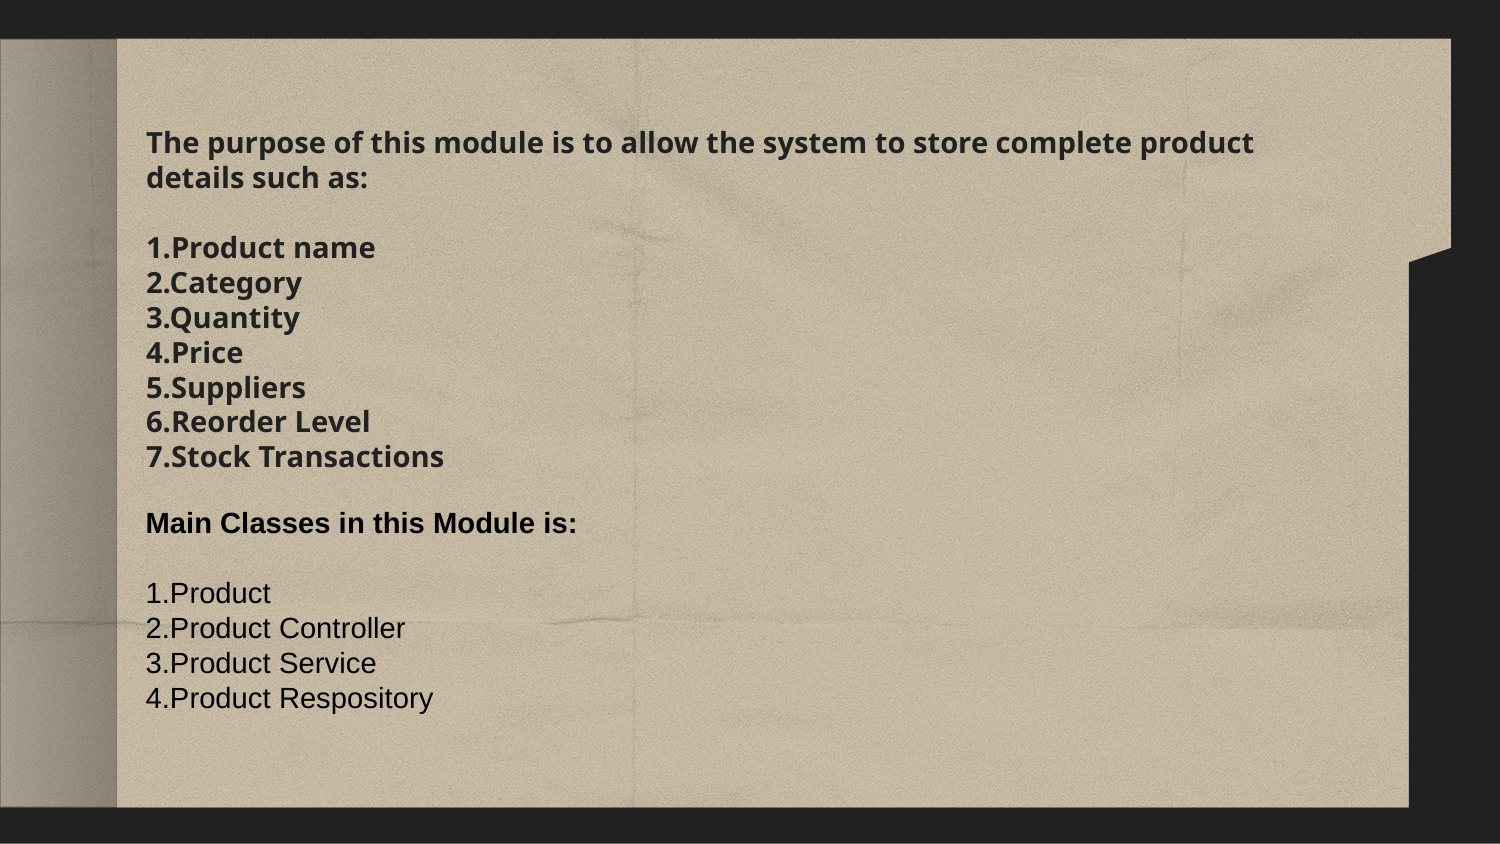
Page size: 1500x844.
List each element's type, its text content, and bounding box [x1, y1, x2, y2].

title The purpose of this module is to allow the system to store complete product details such as: 1.Product name 2.Category 3.Quantity 4.Price 5.Suppliers 6.Reorder Level 7.Stock Transactions [130, 0, 1366, 712]
text_box Main Classes in this Module is: 1.Product 2.Product Controller 3.Product Service 4.Product Respository [130, 497, 705, 757]
